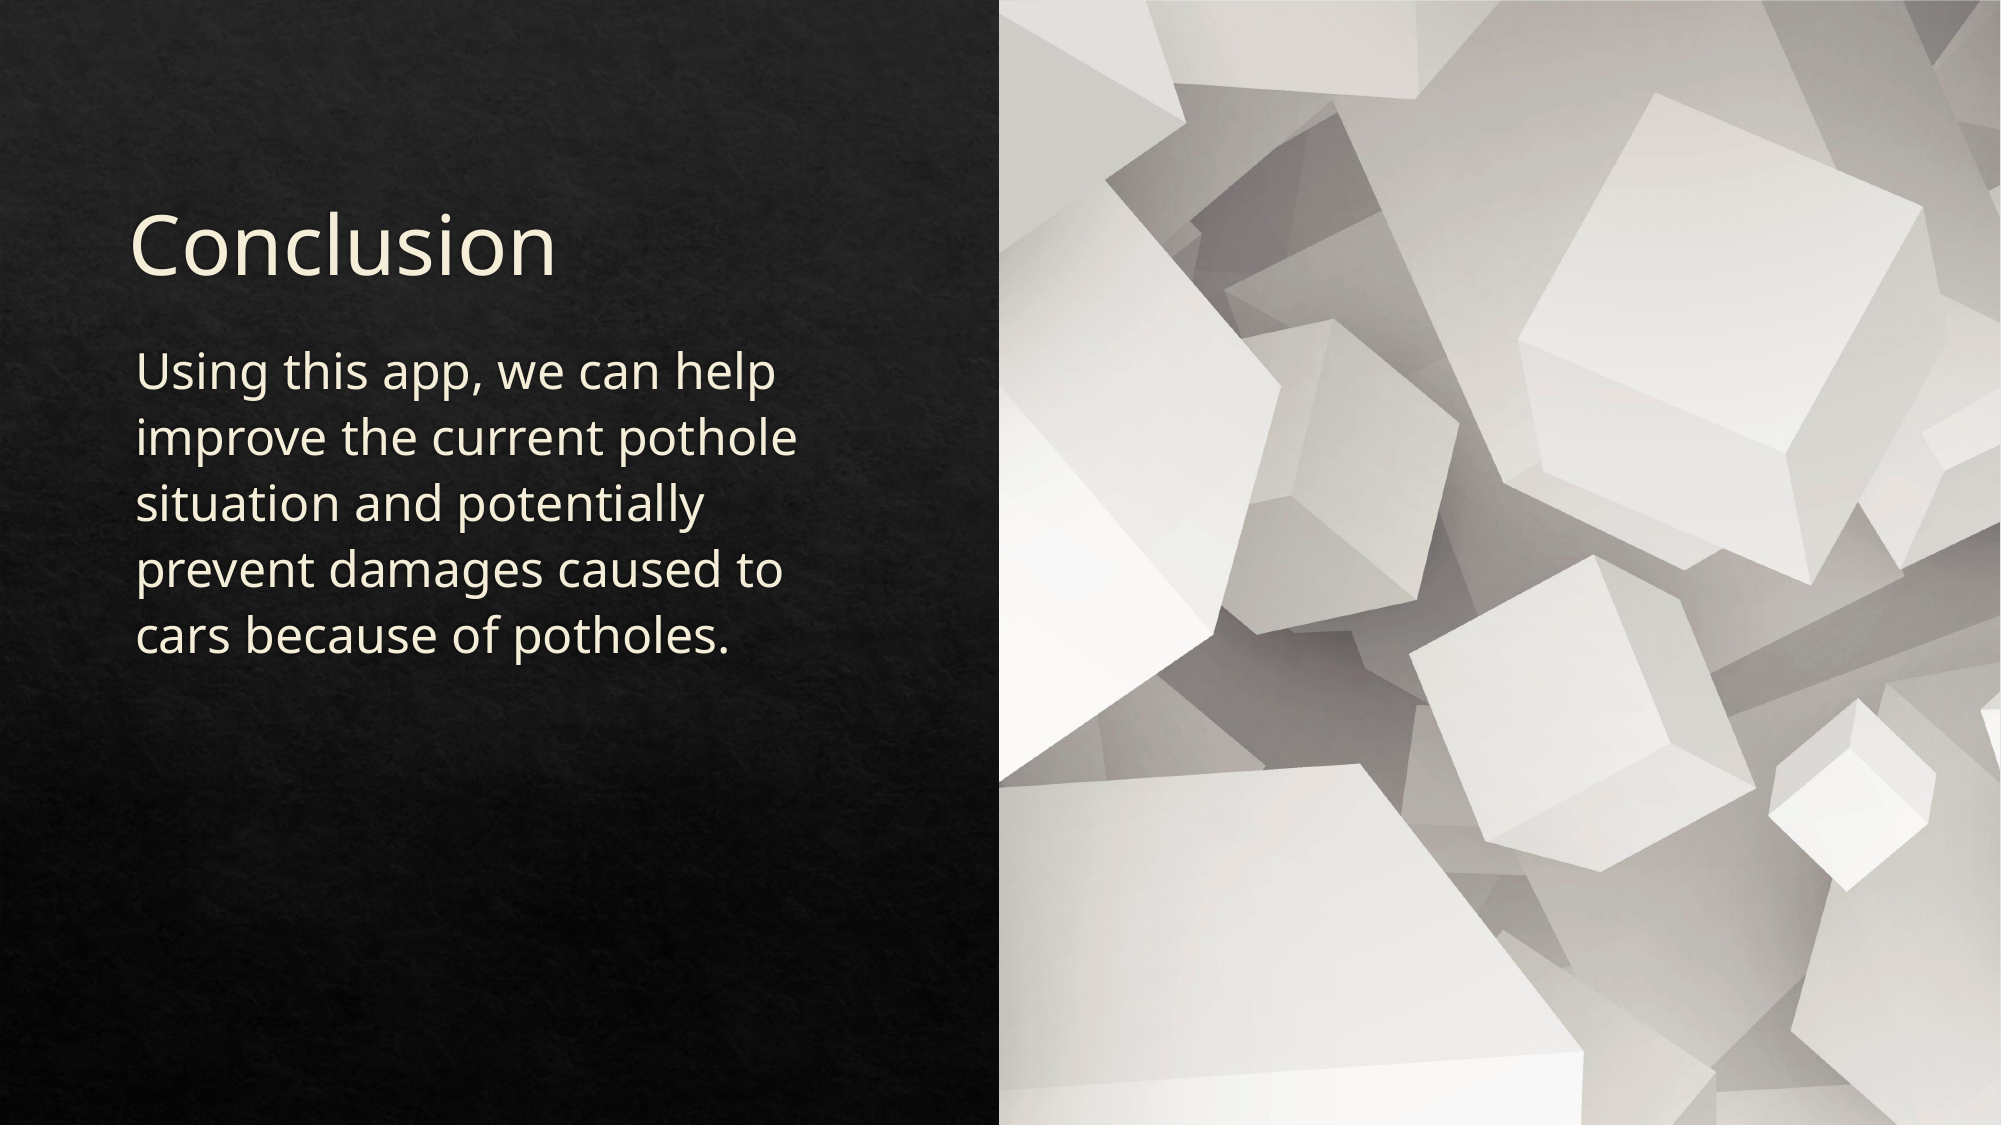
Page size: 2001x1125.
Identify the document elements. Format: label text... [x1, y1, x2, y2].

title Conclusion [113, 141, 859, 301]
picture [999, 0, 2000, 1125]
list Using this app, we can help improve the current pothole situation and potentially prevent damages caused to cars because of potholes. [113, 325, 837, 992]
